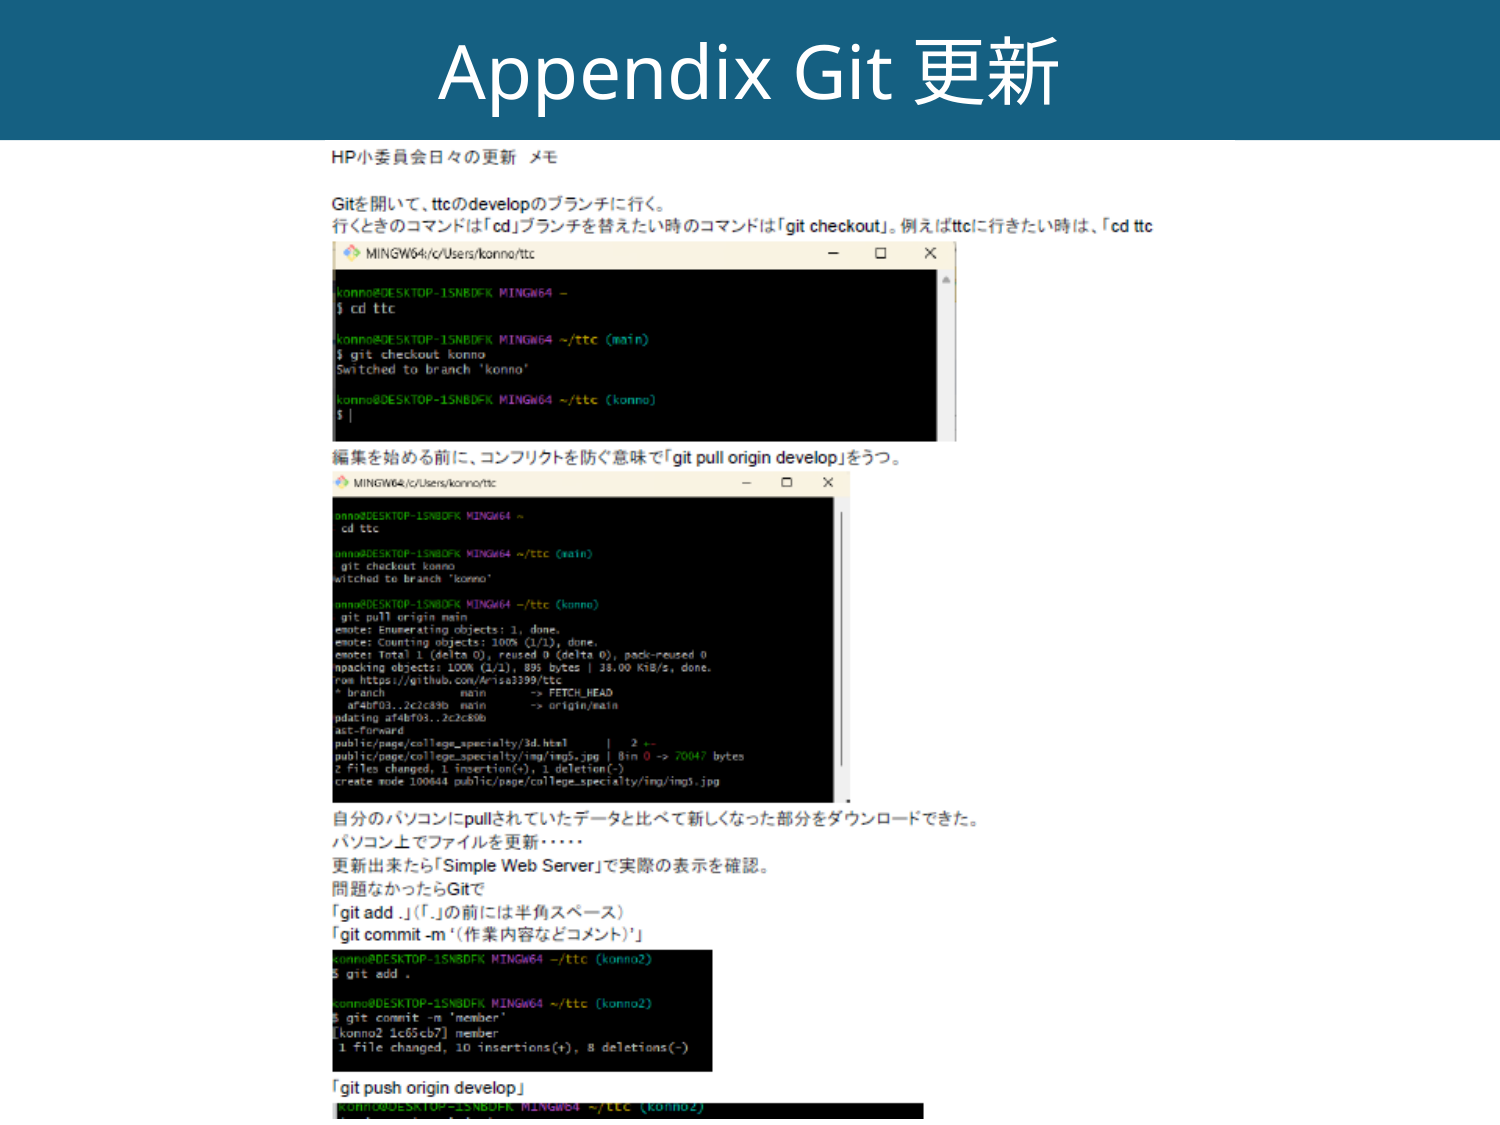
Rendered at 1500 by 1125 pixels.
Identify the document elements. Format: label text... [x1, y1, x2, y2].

text_box Appendix Git更新 [0, 0, 1500, 142]
picture [324, 139, 1236, 1119]
